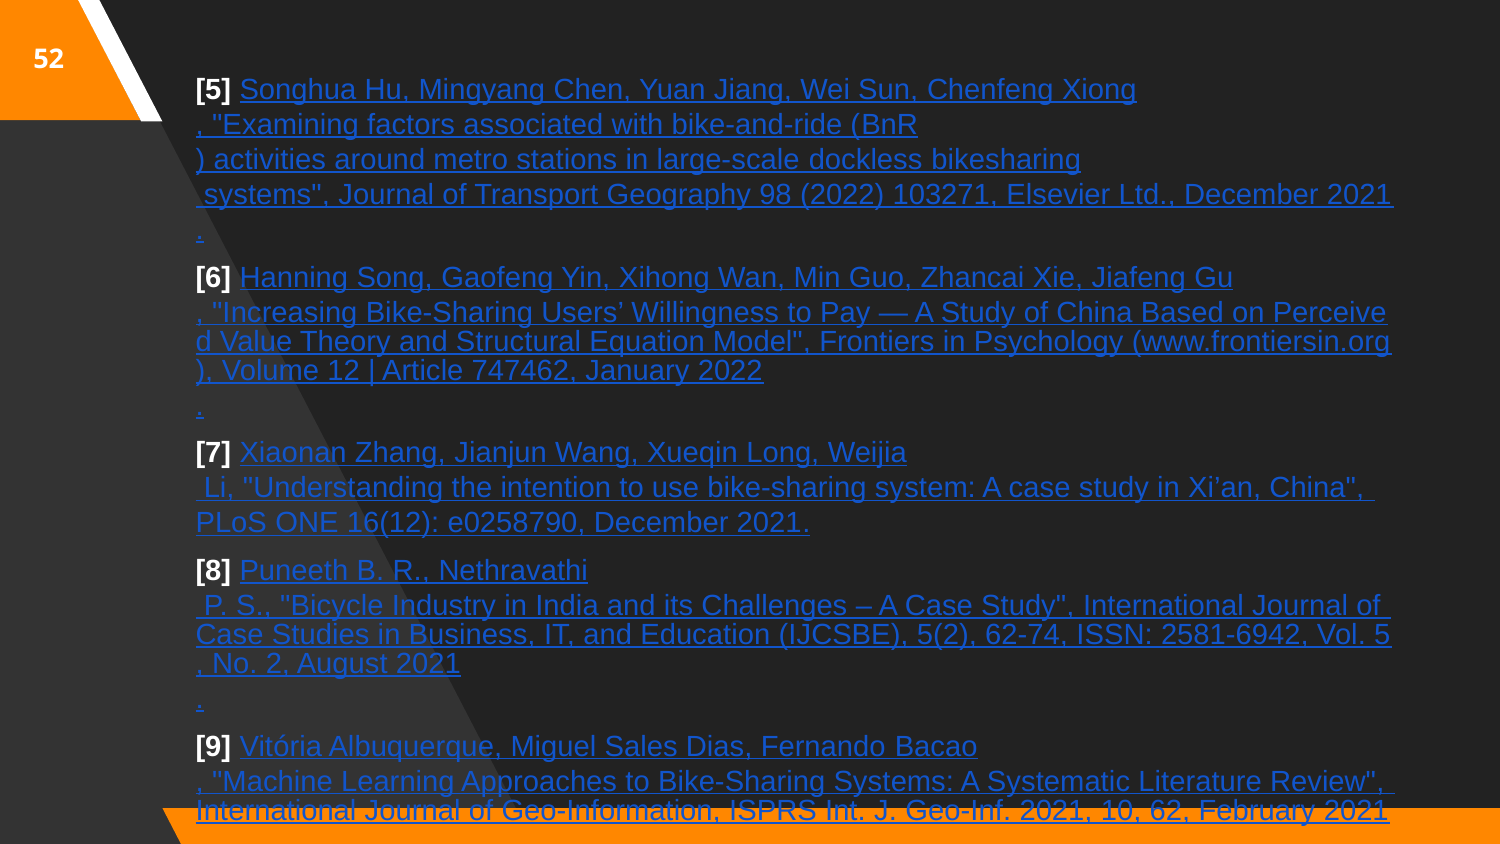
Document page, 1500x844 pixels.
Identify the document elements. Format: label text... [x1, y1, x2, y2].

text_box [5] Songhua Hu, Mingyang Chen, Yuan Jiang, Wei Sun, Chenfeng Xiong, "Examining factors associated with bike-and-ride (BnR) activities around metro stations in large-scale dockless bikesharing systems", Journal of Transport Geography 98 (2022) 103271, Elsevier Ltd., December 2021. [6] Hanning Song, Gaofeng Yin, Xihong Wan, Min Guo, Zhancai Xie, Jiafeng Gu, "Increasing Bike-Sharing Users’ Willingness to Pay — A Study of China Based on Perceived Value Theory and Structural Equation Model", Frontiers in Psychology (www.frontiersin.org), Volume 12 | Article 747462, January 2022. [7] Xiaonan Zhang, Jianjun Wang, Xueqin Long, Weijia Li, "Understanding the intention to use bike-sharing system: A case study in Xi’an, China", PLoS ONE 16(12): e0258790, December 2021. [8] Puneeth B. R., Nethravathi P. S., "Bicycle Industry in India and its Challenges – A Case Study", International Journal of Case Studies in Business, IT, and Education (IJCSBE), 5(2), 62-74, ISSN: 2581-6942, Vol. 5, No. 2, August 2021. [9] Vitória Albuquerque, Miguel Sales Dias, Fernando Bacao, "Machine Learning Approaches to Bike-Sharing Systems: A Systematic Literature Review", International Journal of Geo-Information, ISPRS Int. J. Geo-Inf. 2021, 10, 62, February 2021. [180, 55, 1412, 788]
slide_number 52 [0, 0, 98, 121]
